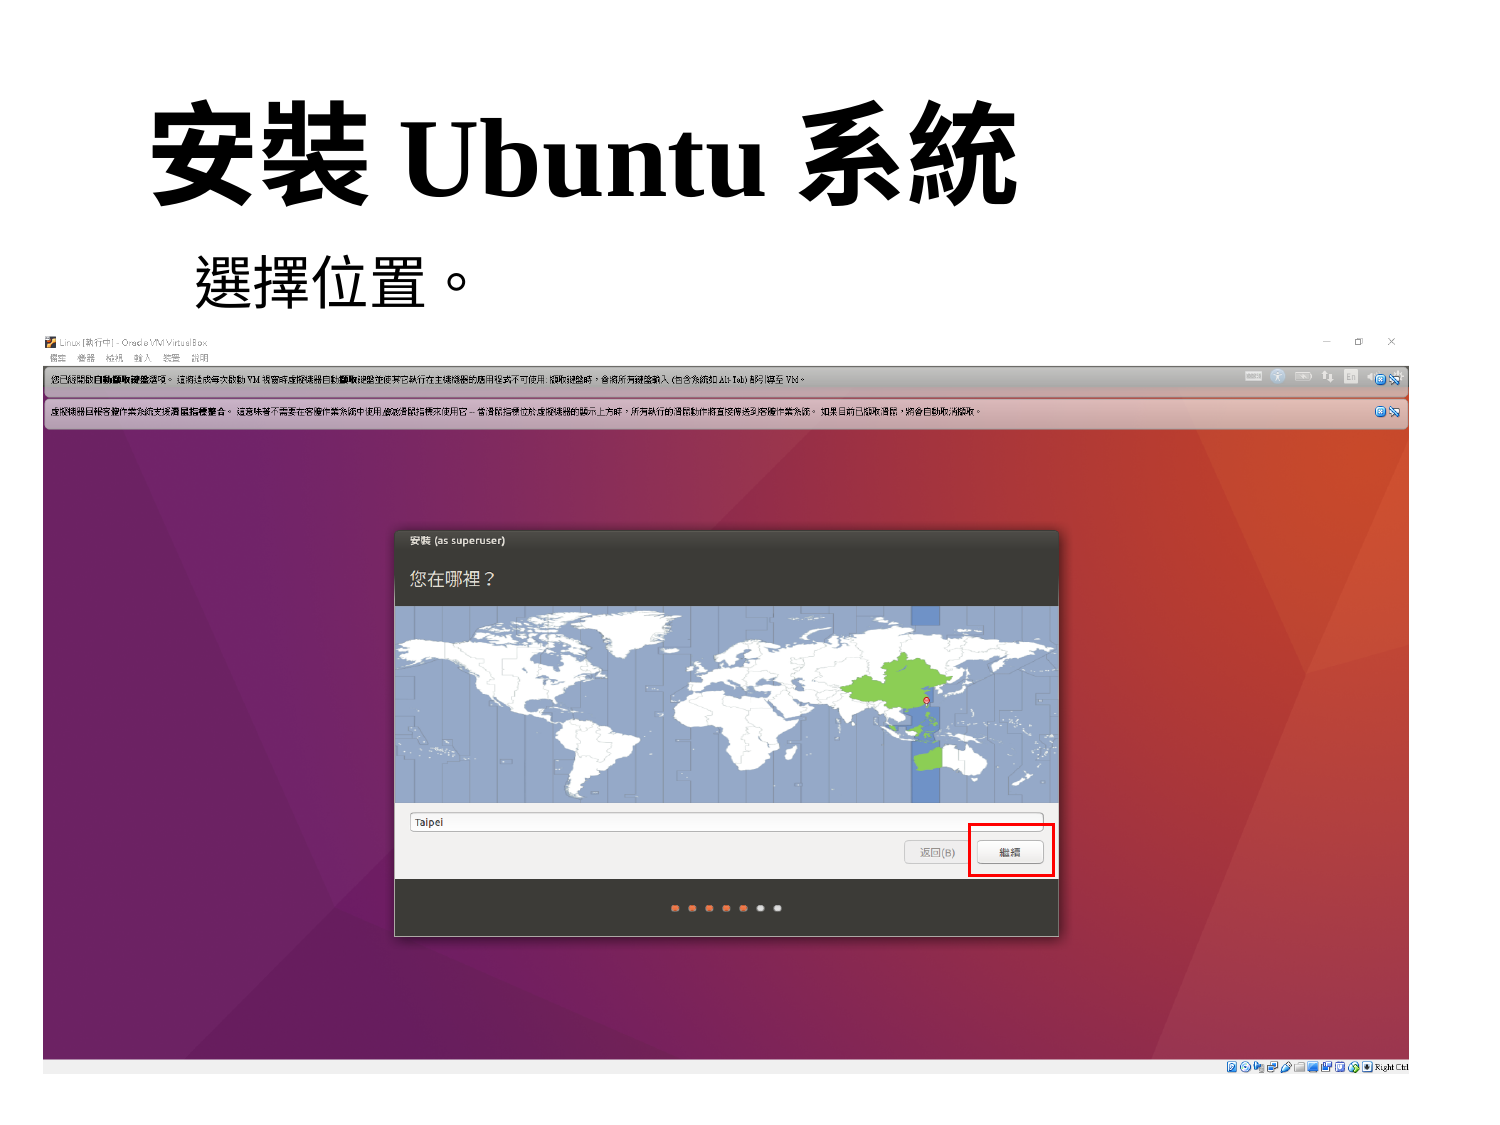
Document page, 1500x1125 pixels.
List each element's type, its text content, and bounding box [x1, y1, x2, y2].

text_box 選擇位置。 [179, 238, 501, 324]
picture [43, 334, 1409, 1074]
text_box 安裝Ubuntu系統 [132, 76, 1035, 227]
